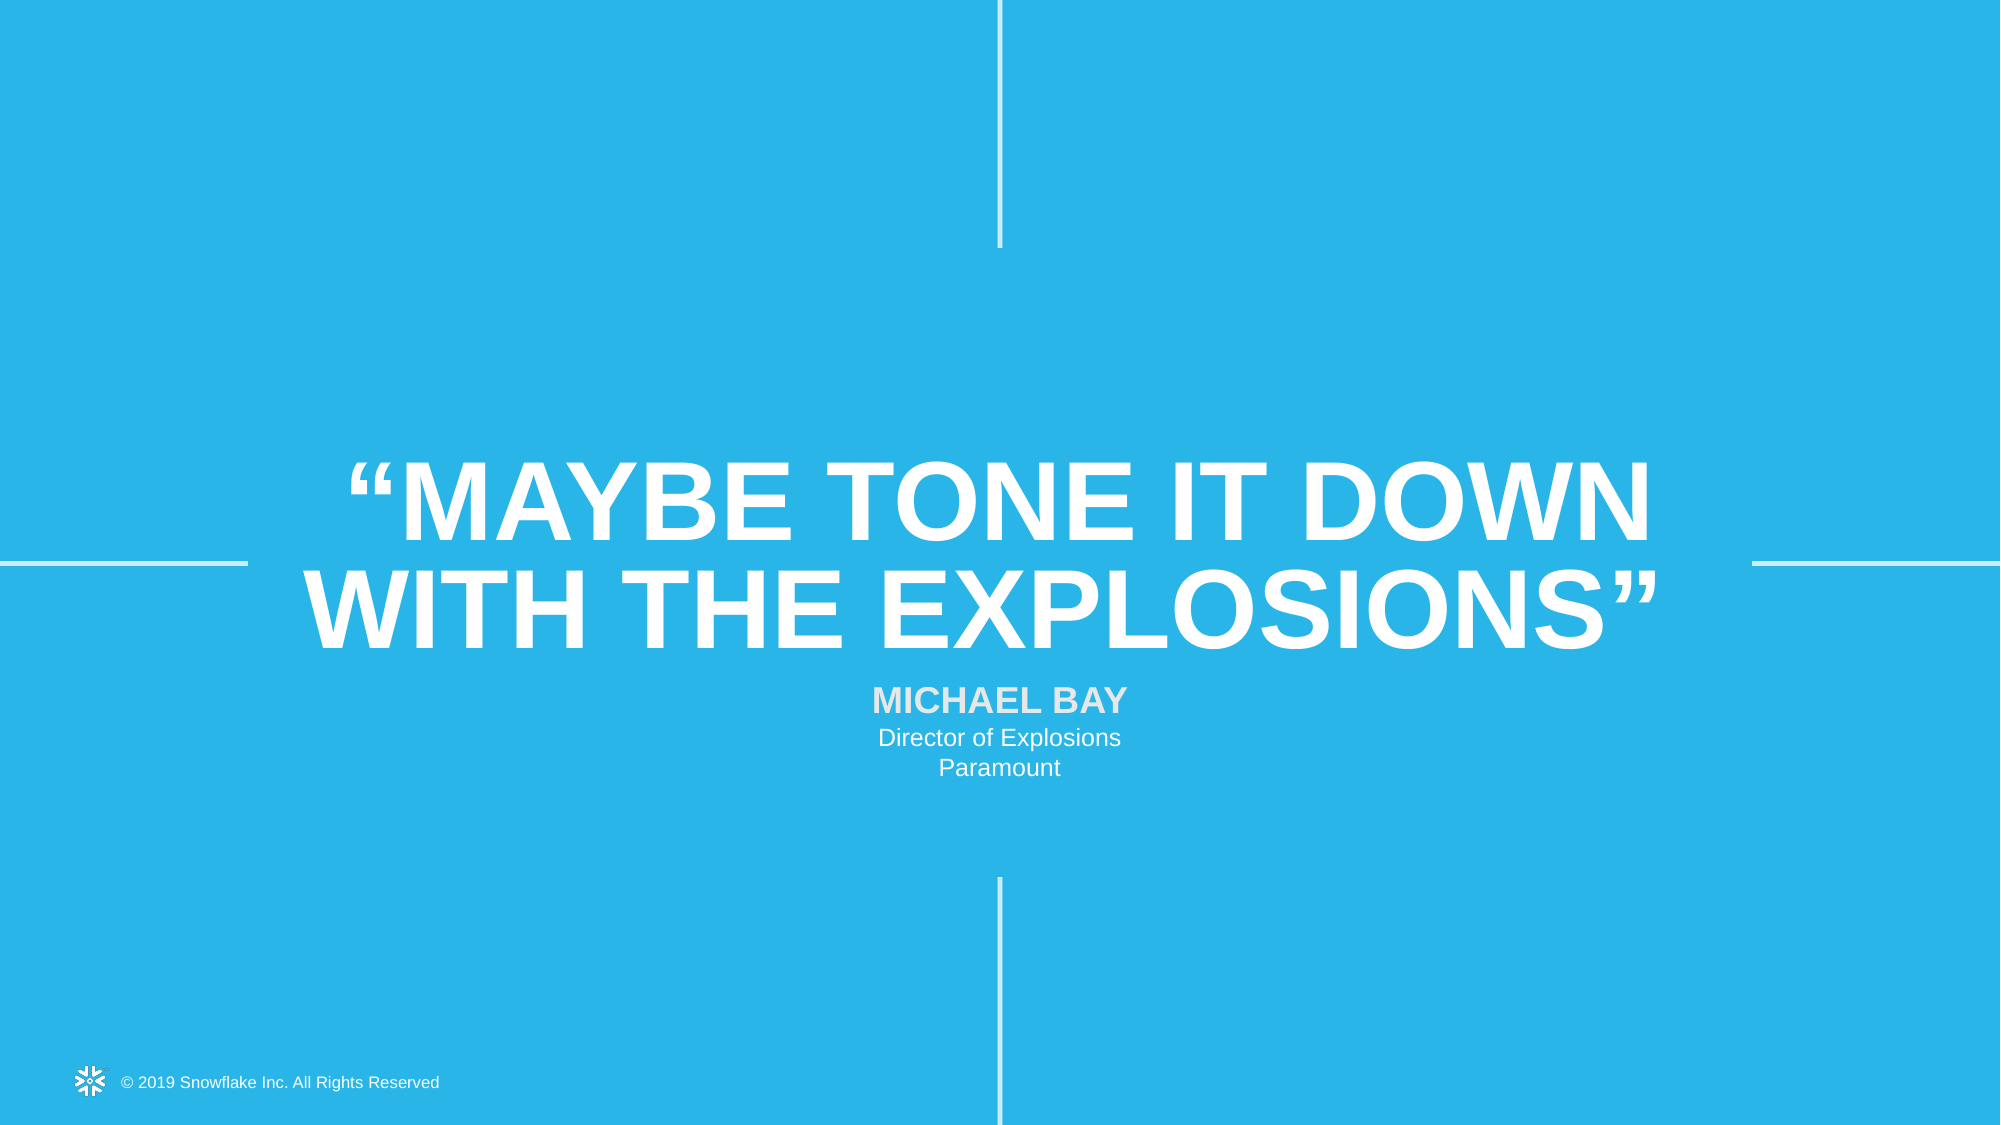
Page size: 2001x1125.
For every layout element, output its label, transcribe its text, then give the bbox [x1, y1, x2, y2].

list “MAYBE TONE IT DOWN WITH THE EXPLOSIONS” [287, 265, 1713, 860]
picture [73, 1064, 110, 1098]
text_box MICHAEL BAY Director of Explosions Paramount [322, 668, 1678, 789]
